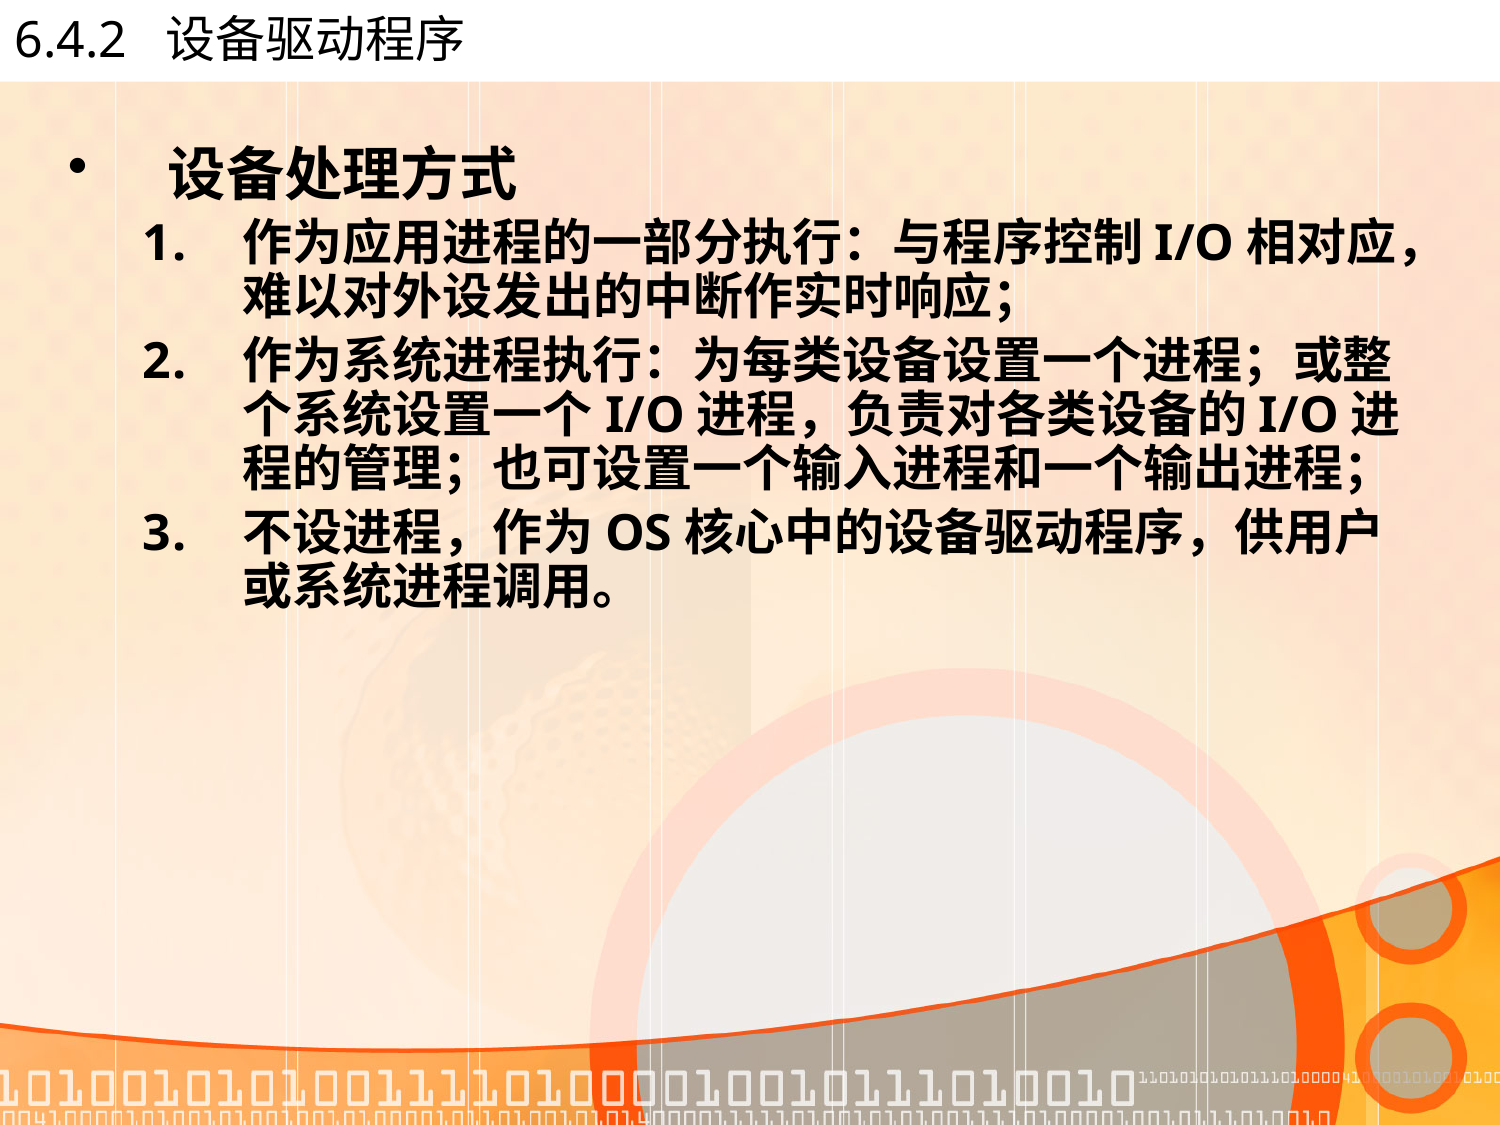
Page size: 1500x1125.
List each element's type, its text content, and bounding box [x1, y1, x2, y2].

list 设备处理方式 作为应用进程的一部分执行：与程序控制I/O相对应，难以对外设发出的中断作实时响应； 作为系统进程执行：为每类设备设置一个进程；或整个系统设置一个I/O进程，负责对各类设备的I/O进程的管理；也可设置一个输入进程和一个输出进程； 不设进程，作为OS核心中的设备驱动程序，供用户或系统进程调用。 [52, 136, 1448, 1071]
picture [0, 82, 1500, 1125]
title 6.4.2 设备驱动程序 [0, 0, 1500, 76]
